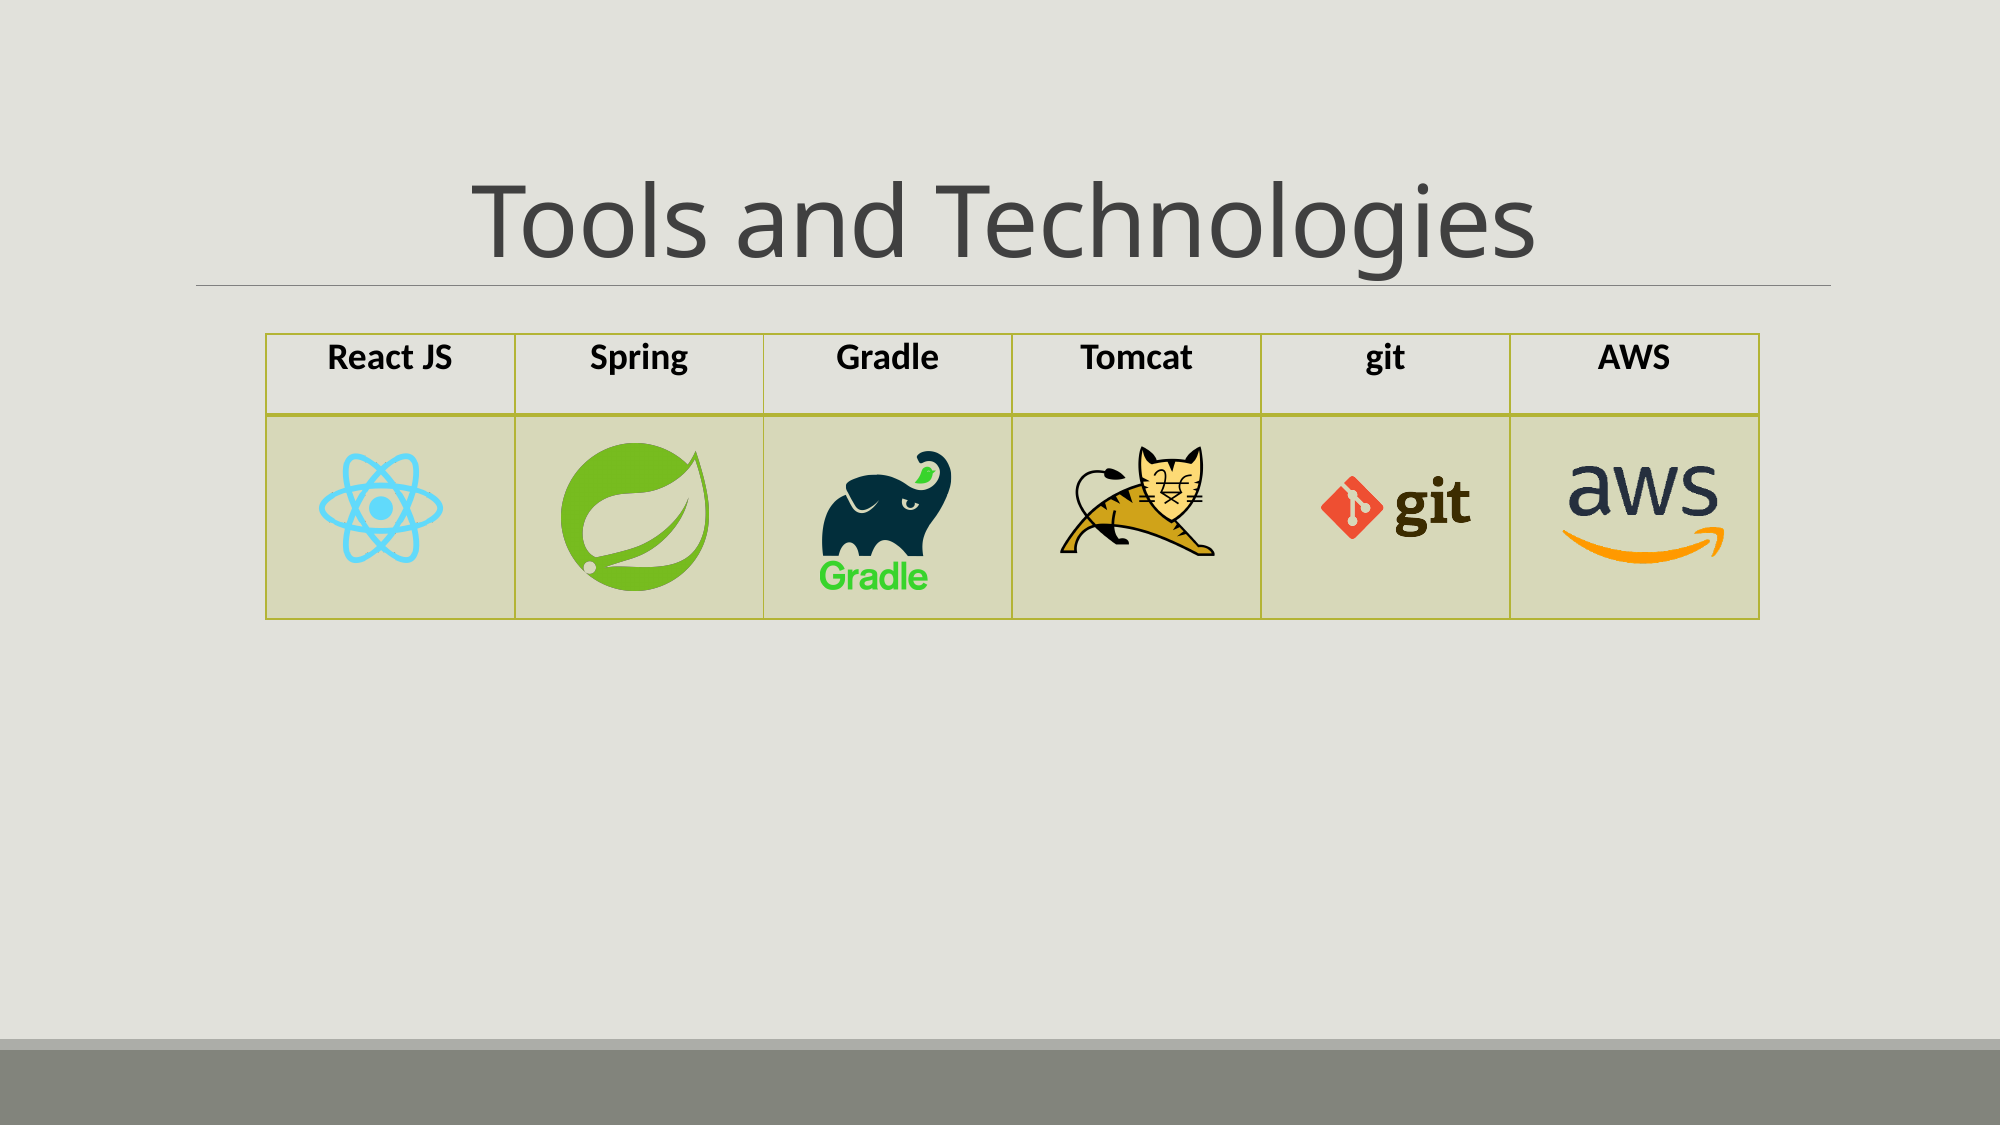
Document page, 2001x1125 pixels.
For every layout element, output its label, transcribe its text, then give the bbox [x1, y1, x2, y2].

title Tools and Technologies [180, 47, 1830, 285]
table_header Tomcat [1013, 335, 1260, 413]
table_cell [764, 417, 1011, 618]
table_header git [1262, 335, 1509, 413]
table_header AWS [1511, 335, 1758, 413]
table_cell [1511, 417, 1758, 618]
table_cell [1262, 417, 1509, 618]
picture [1321, 476, 1471, 540]
picture [770, 441, 1001, 600]
picture [1055, 441, 1234, 561]
table_header Gradle [764, 335, 1011, 413]
picture [561, 443, 710, 592]
table_header Spring [516, 335, 763, 413]
table_cell [267, 417, 514, 618]
table_header React JS [267, 335, 514, 413]
picture [274, 432, 487, 583]
picture [1558, 424, 1726, 592]
table_cell [516, 417, 763, 618]
table_cell [1013, 417, 1260, 618]
